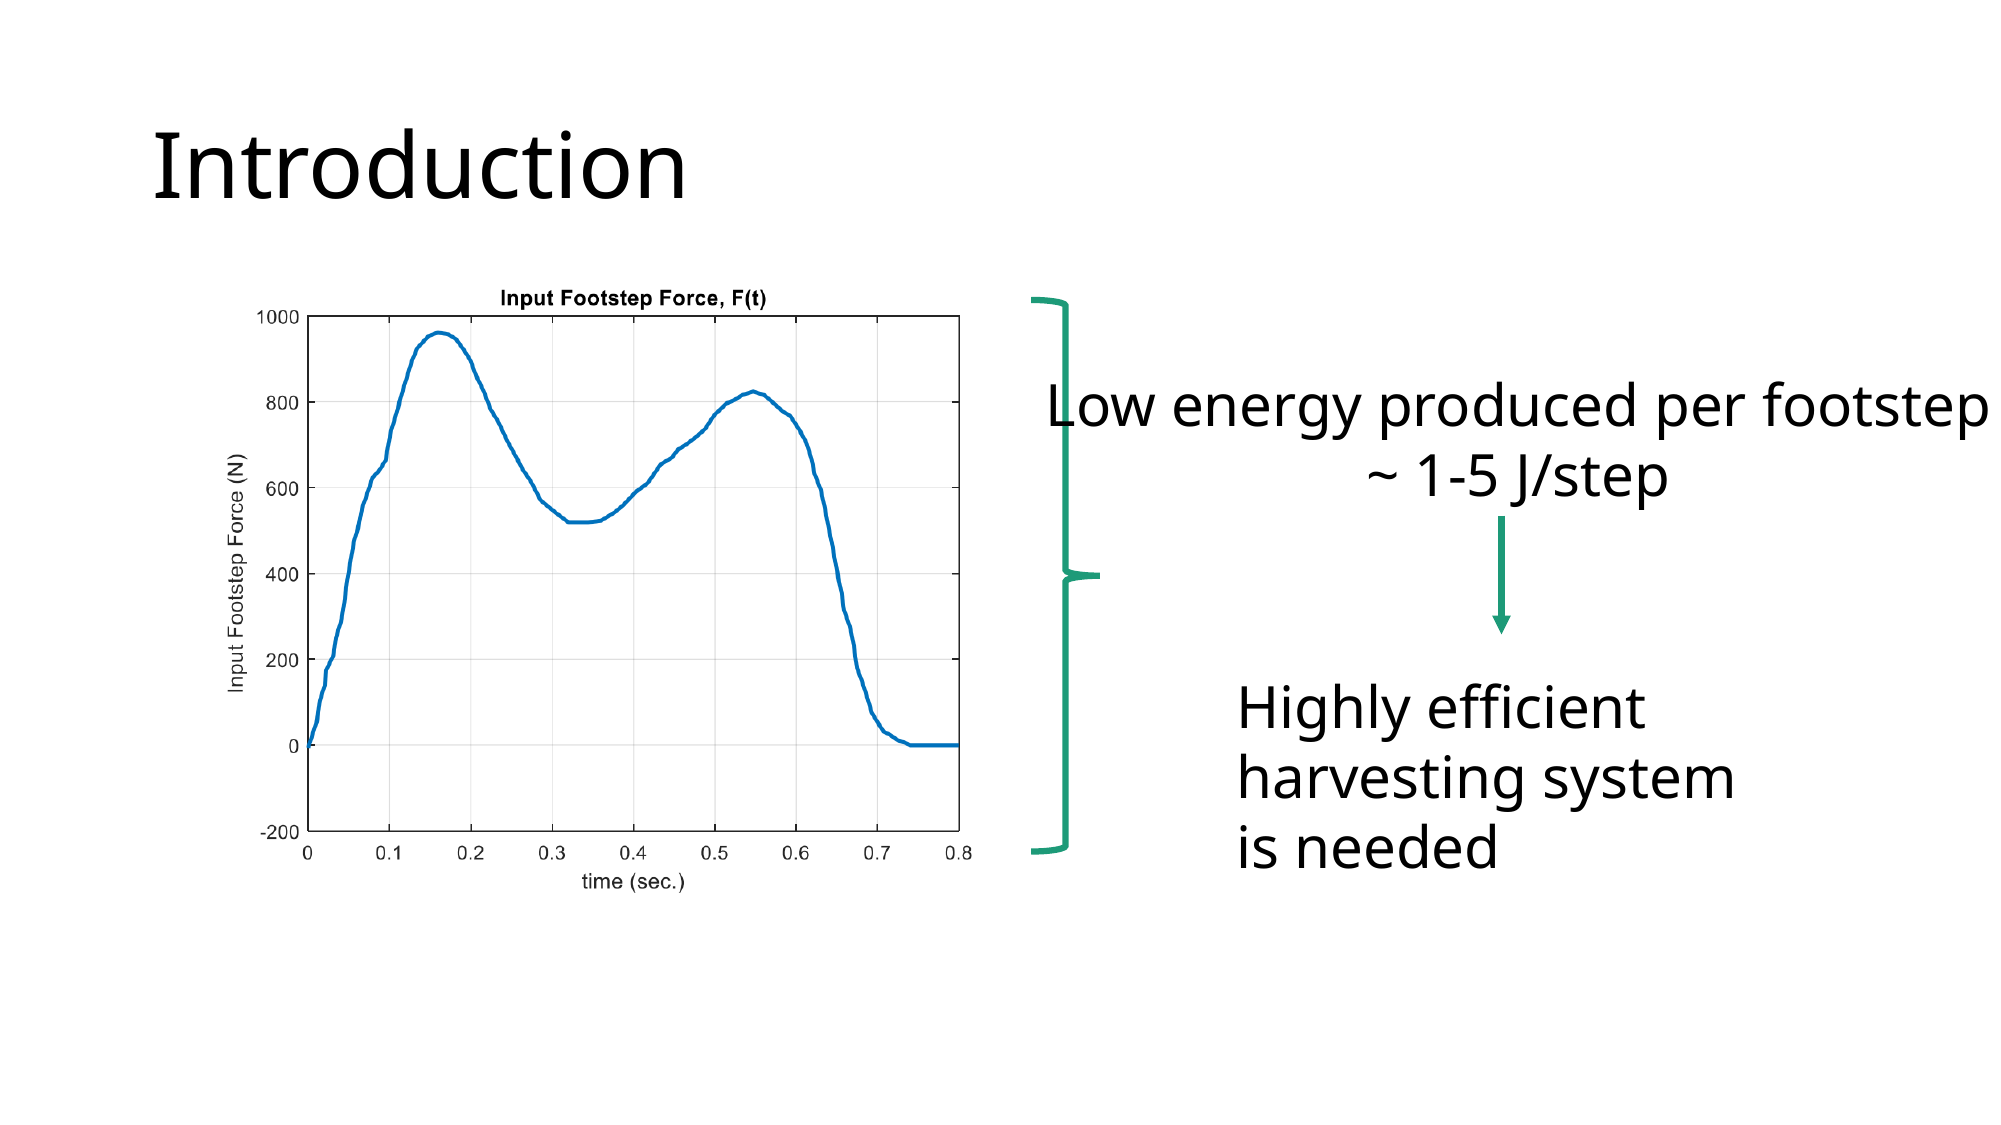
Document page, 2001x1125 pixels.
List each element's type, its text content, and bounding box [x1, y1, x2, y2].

title Introduction [137, 59, 1863, 278]
text_box [1031, 299, 1067, 360]
text_box Low energy produced per footstep ~ 1-5 J/step [1031, 360, 2000, 516]
text_box [1031, 516, 1100, 853]
text_box Highly efficient harvesting system is needed [1221, 663, 1782, 958]
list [196, 277, 1000, 901]
